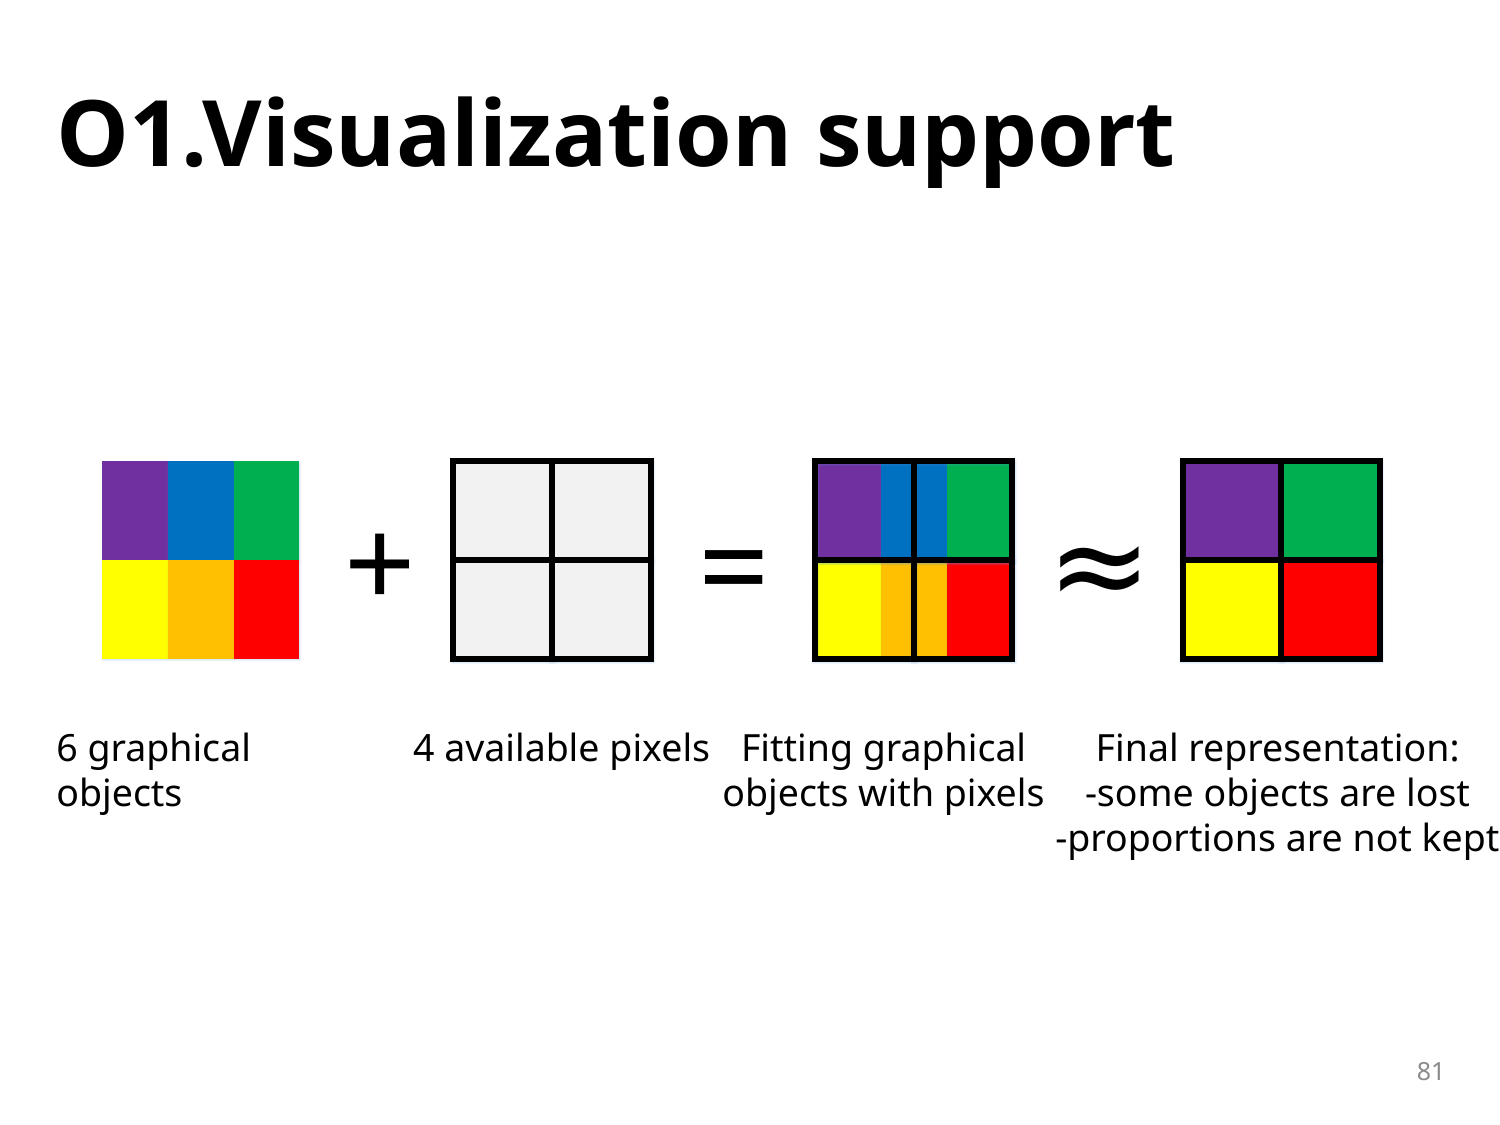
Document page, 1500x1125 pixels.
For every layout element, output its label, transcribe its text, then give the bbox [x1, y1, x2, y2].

text_box 6 graphical objects [41, 716, 398, 822]
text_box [99, 454, 1386, 665]
text_box Fitting graphical objects with pixels [707, 716, 1040, 822]
text_box Final representation: -some objects are lost -proportions are not kept [1040, 716, 1500, 867]
slide_number 81 [1059, 1042, 1461, 1103]
text_box 4 available pixels [398, 716, 707, 777]
title O1.Visualization support [41, 59, 1461, 215]
